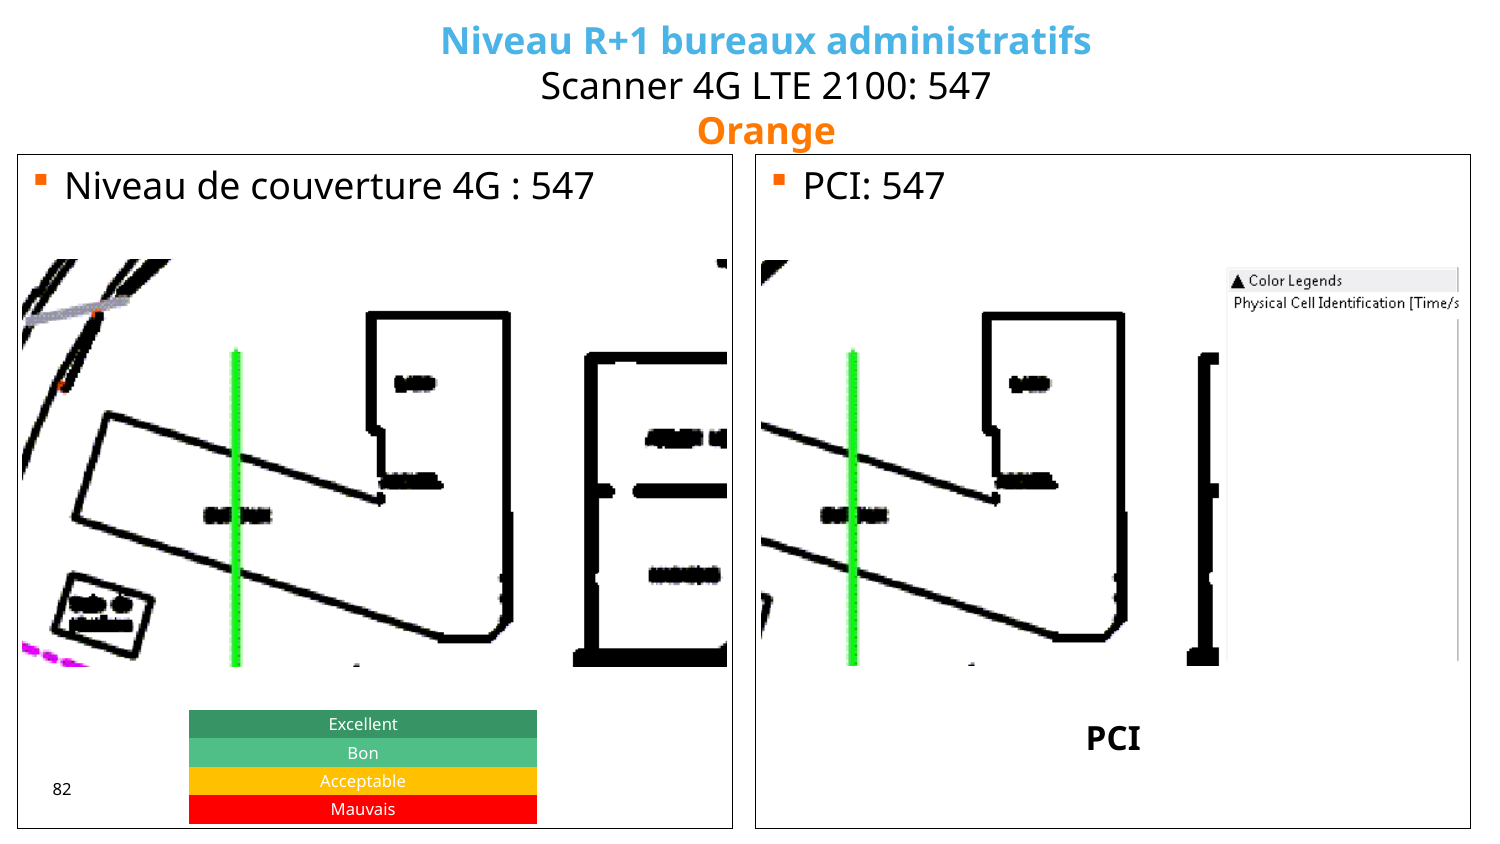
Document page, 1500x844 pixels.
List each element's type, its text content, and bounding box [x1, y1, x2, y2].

text_box PCI: 547 PCI [755, 154, 1471, 829]
text_box Niveau R+1 bureaux administratifs Scanner 4G LTE 2100: 547 Orange [187, 9, 1346, 125]
table_header Excellent [189, 710, 537, 738]
text_box Niveau de couverture 4G : 547 [17, 154, 733, 829]
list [22, 259, 727, 668]
table_cell Acceptable [189, 767, 537, 795]
table_cell Bon [189, 738, 537, 767]
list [761, 260, 1466, 667]
table_cell Mauvais [189, 795, 537, 824]
